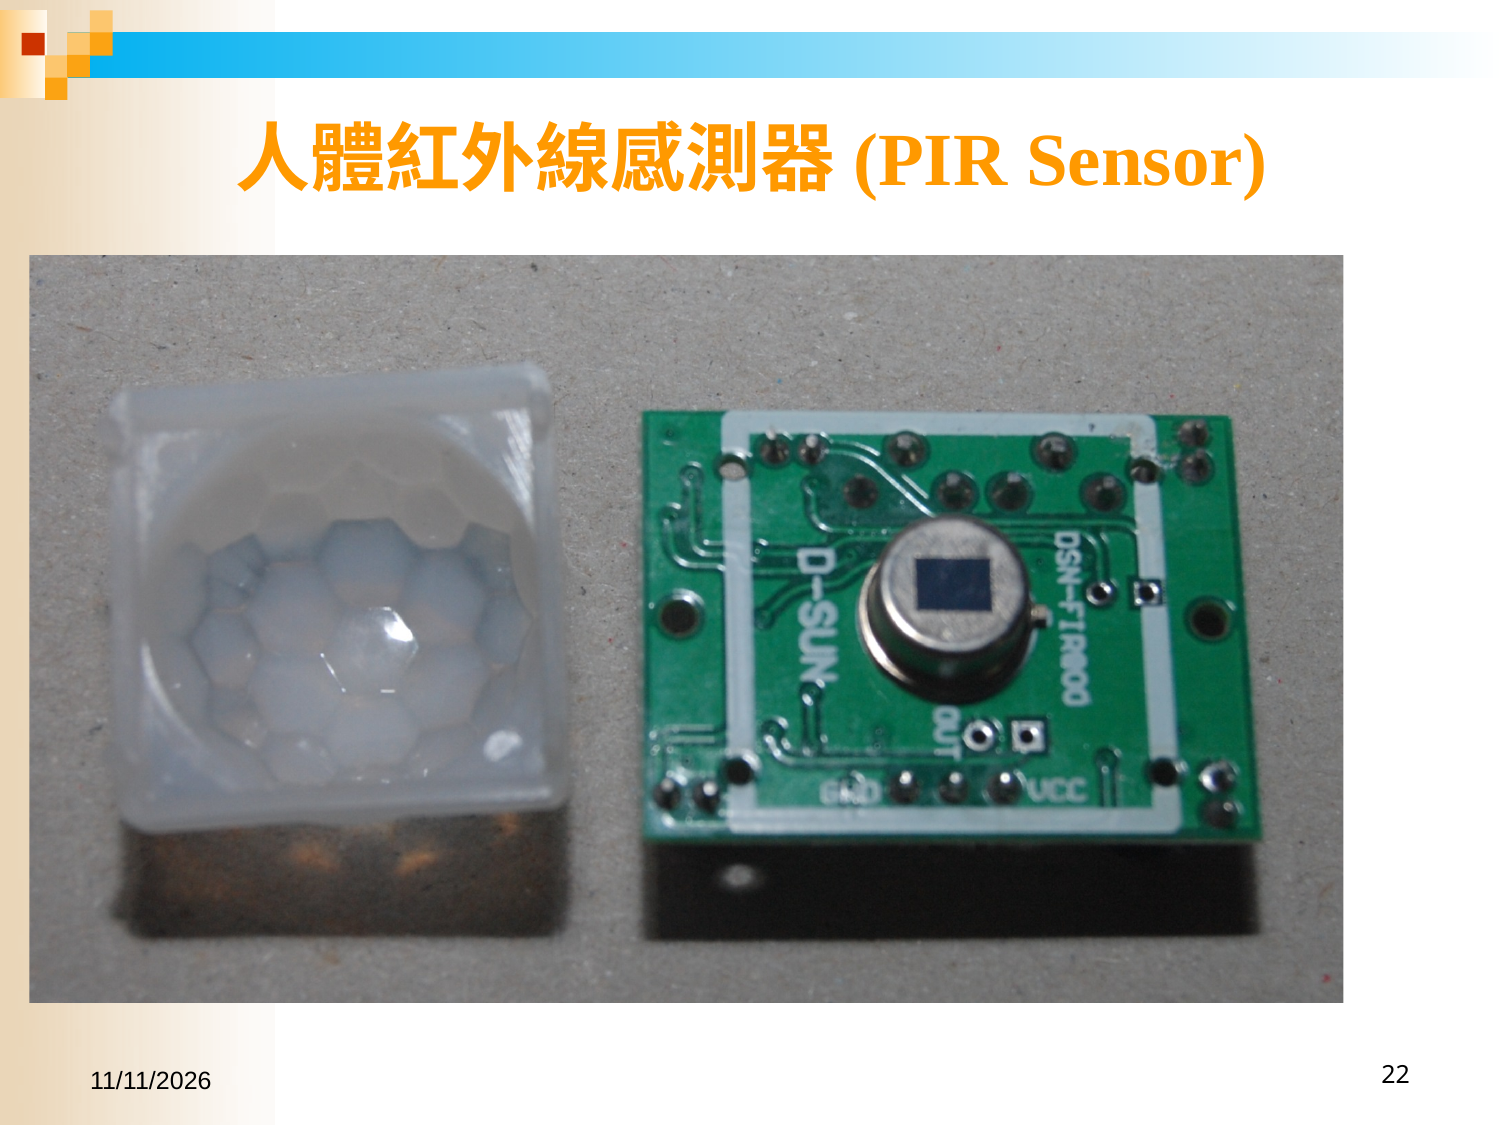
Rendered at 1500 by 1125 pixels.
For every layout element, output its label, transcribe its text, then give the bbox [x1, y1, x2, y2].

slide_number 22 [1074, 1025, 1425, 1100]
picture [29, 255, 1344, 1004]
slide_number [75, 1024, 425, 1103]
title 人體紅外線感測器(PIR Sensor) [76, 42, 1427, 268]
